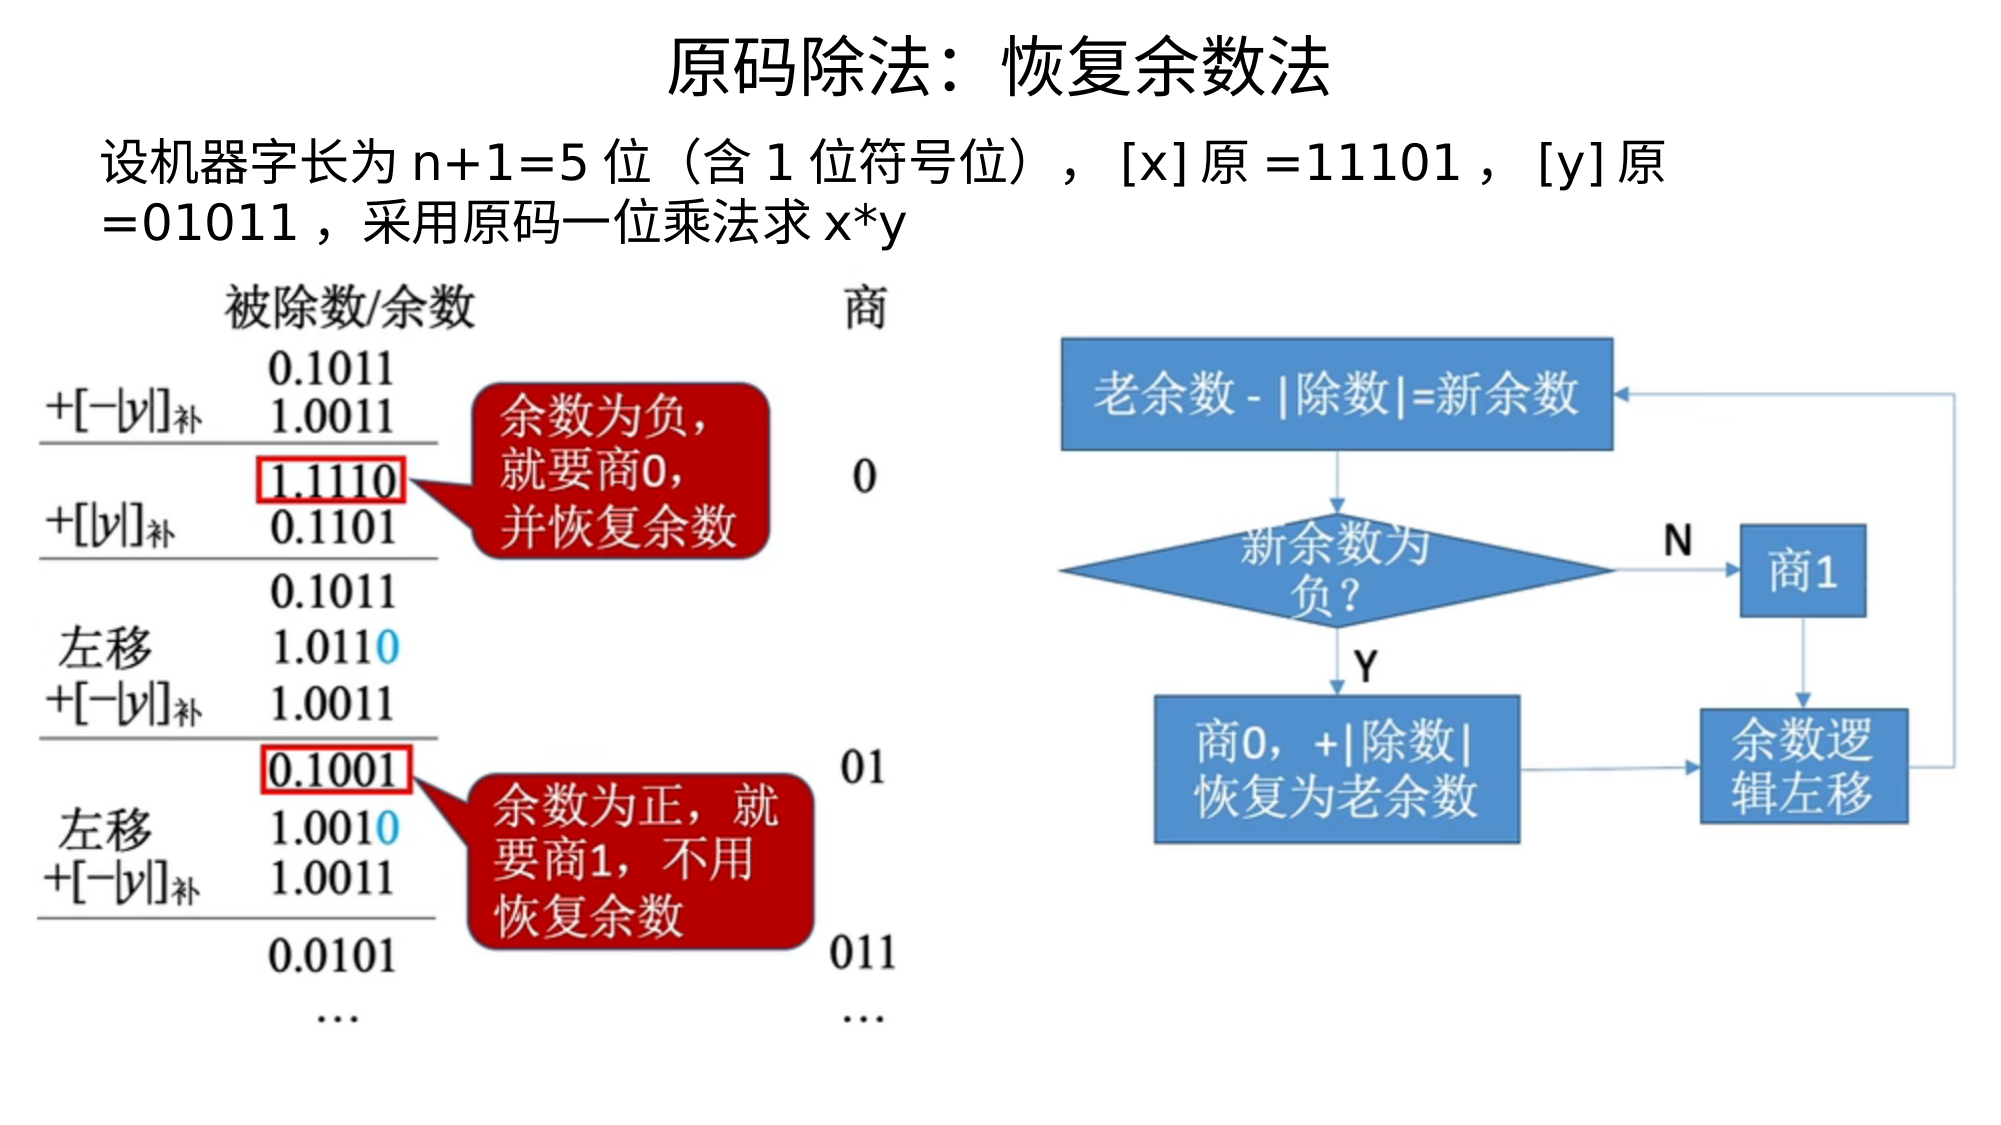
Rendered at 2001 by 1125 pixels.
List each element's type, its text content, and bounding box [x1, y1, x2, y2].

picture [31, 268, 1969, 1038]
text_box 原码除法：恢复余数法 [595, 17, 1405, 113]
text_box 设机器字长为n+1=5位（含1位符号位），[x]原=11101，[y]原=01011，采用原码一位乘法求x*y [84, 122, 1916, 258]
